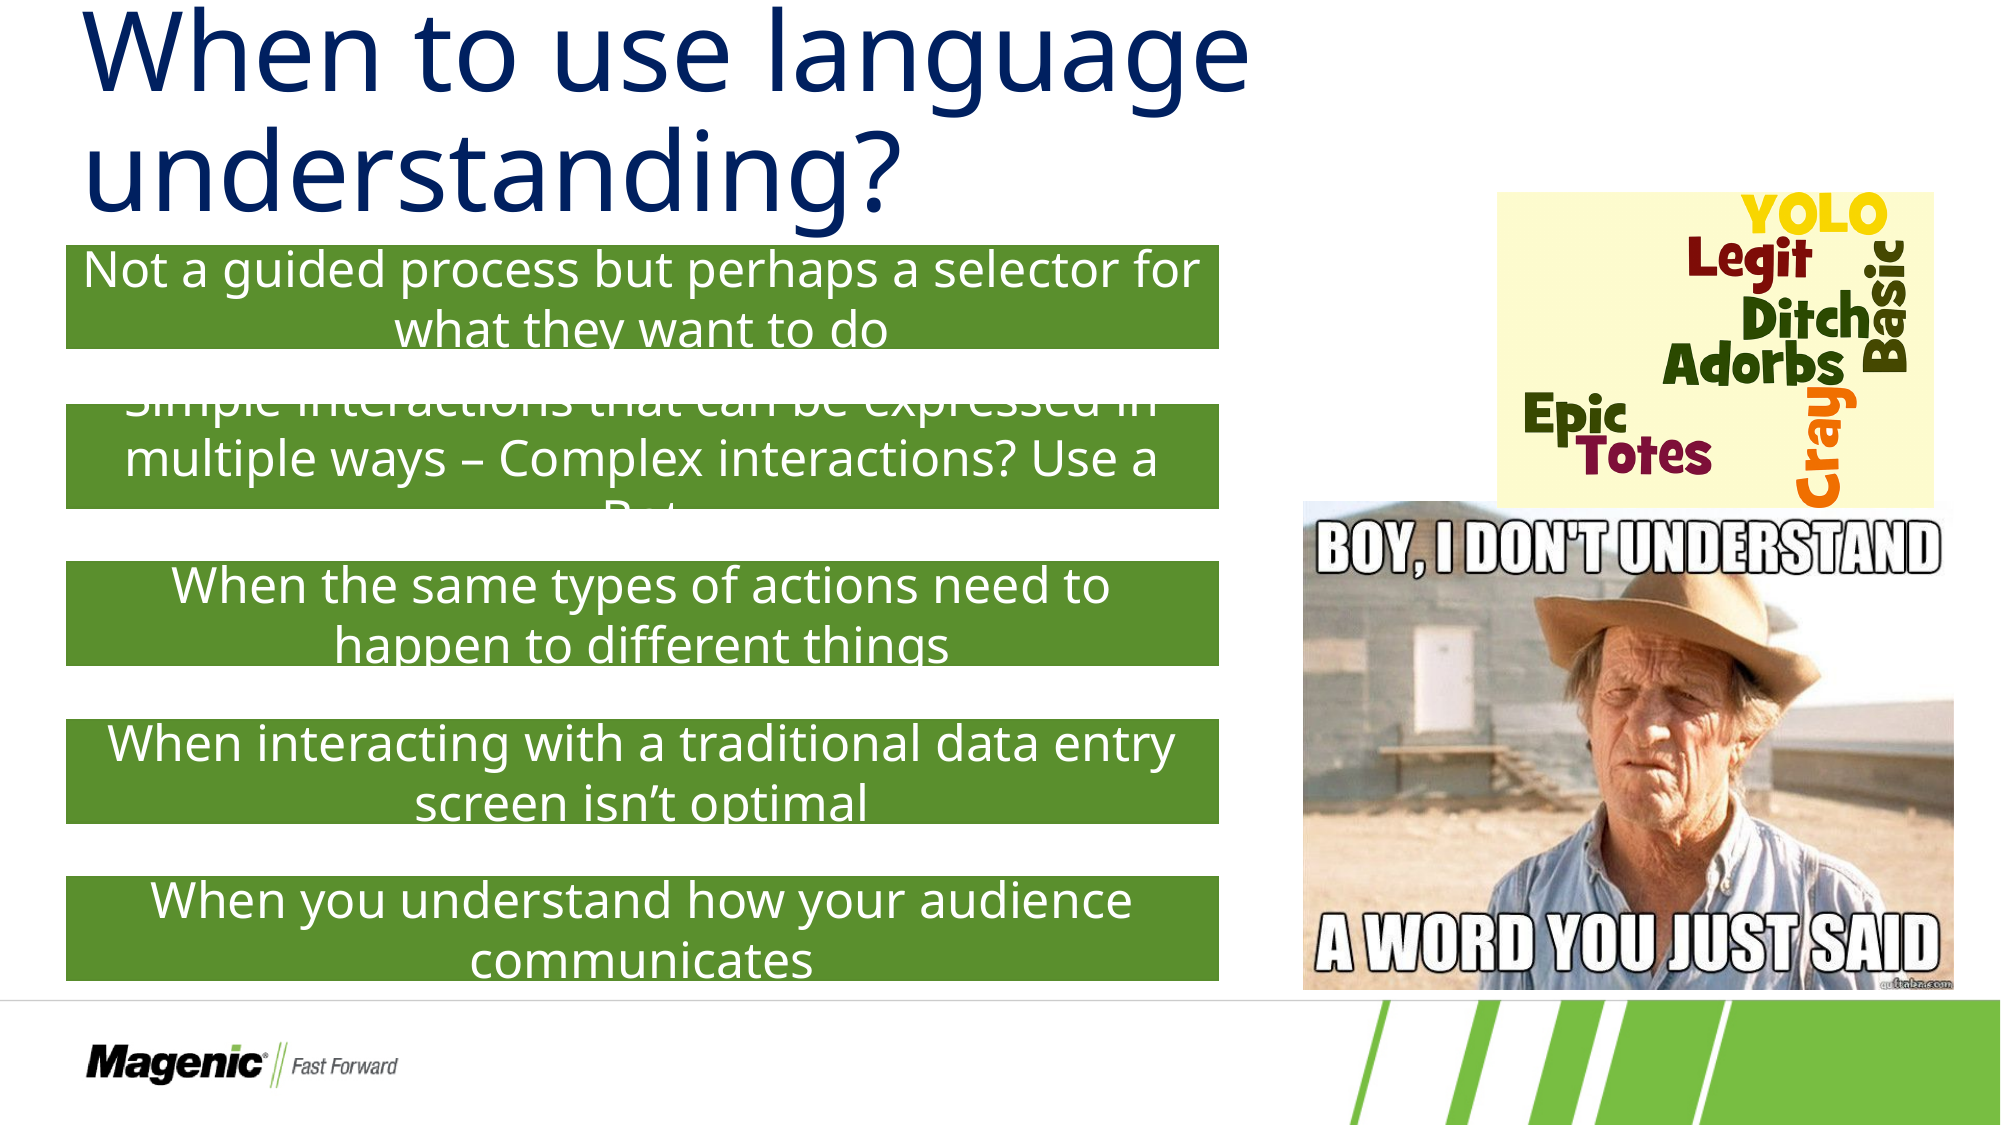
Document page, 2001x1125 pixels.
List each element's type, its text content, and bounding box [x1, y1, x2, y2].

title When to use language understanding? [66, 7, 1792, 225]
text_box Simple interactions that can be expressed in multiple ways – Complex interactions? Use a Bot [66, 404, 1219, 509]
text_box Not a guided process but perhaps a selector for what they want to do [66, 245, 1219, 349]
text_box When interacting with a traditional data entry screen isn’t optimal [66, 719, 1219, 824]
picture [0, 0, 2001, 1125]
text_box When the same types of actions need to happen to different things [66, 561, 1219, 666]
text_box When you understand how your audience communicates [66, 876, 1219, 981]
